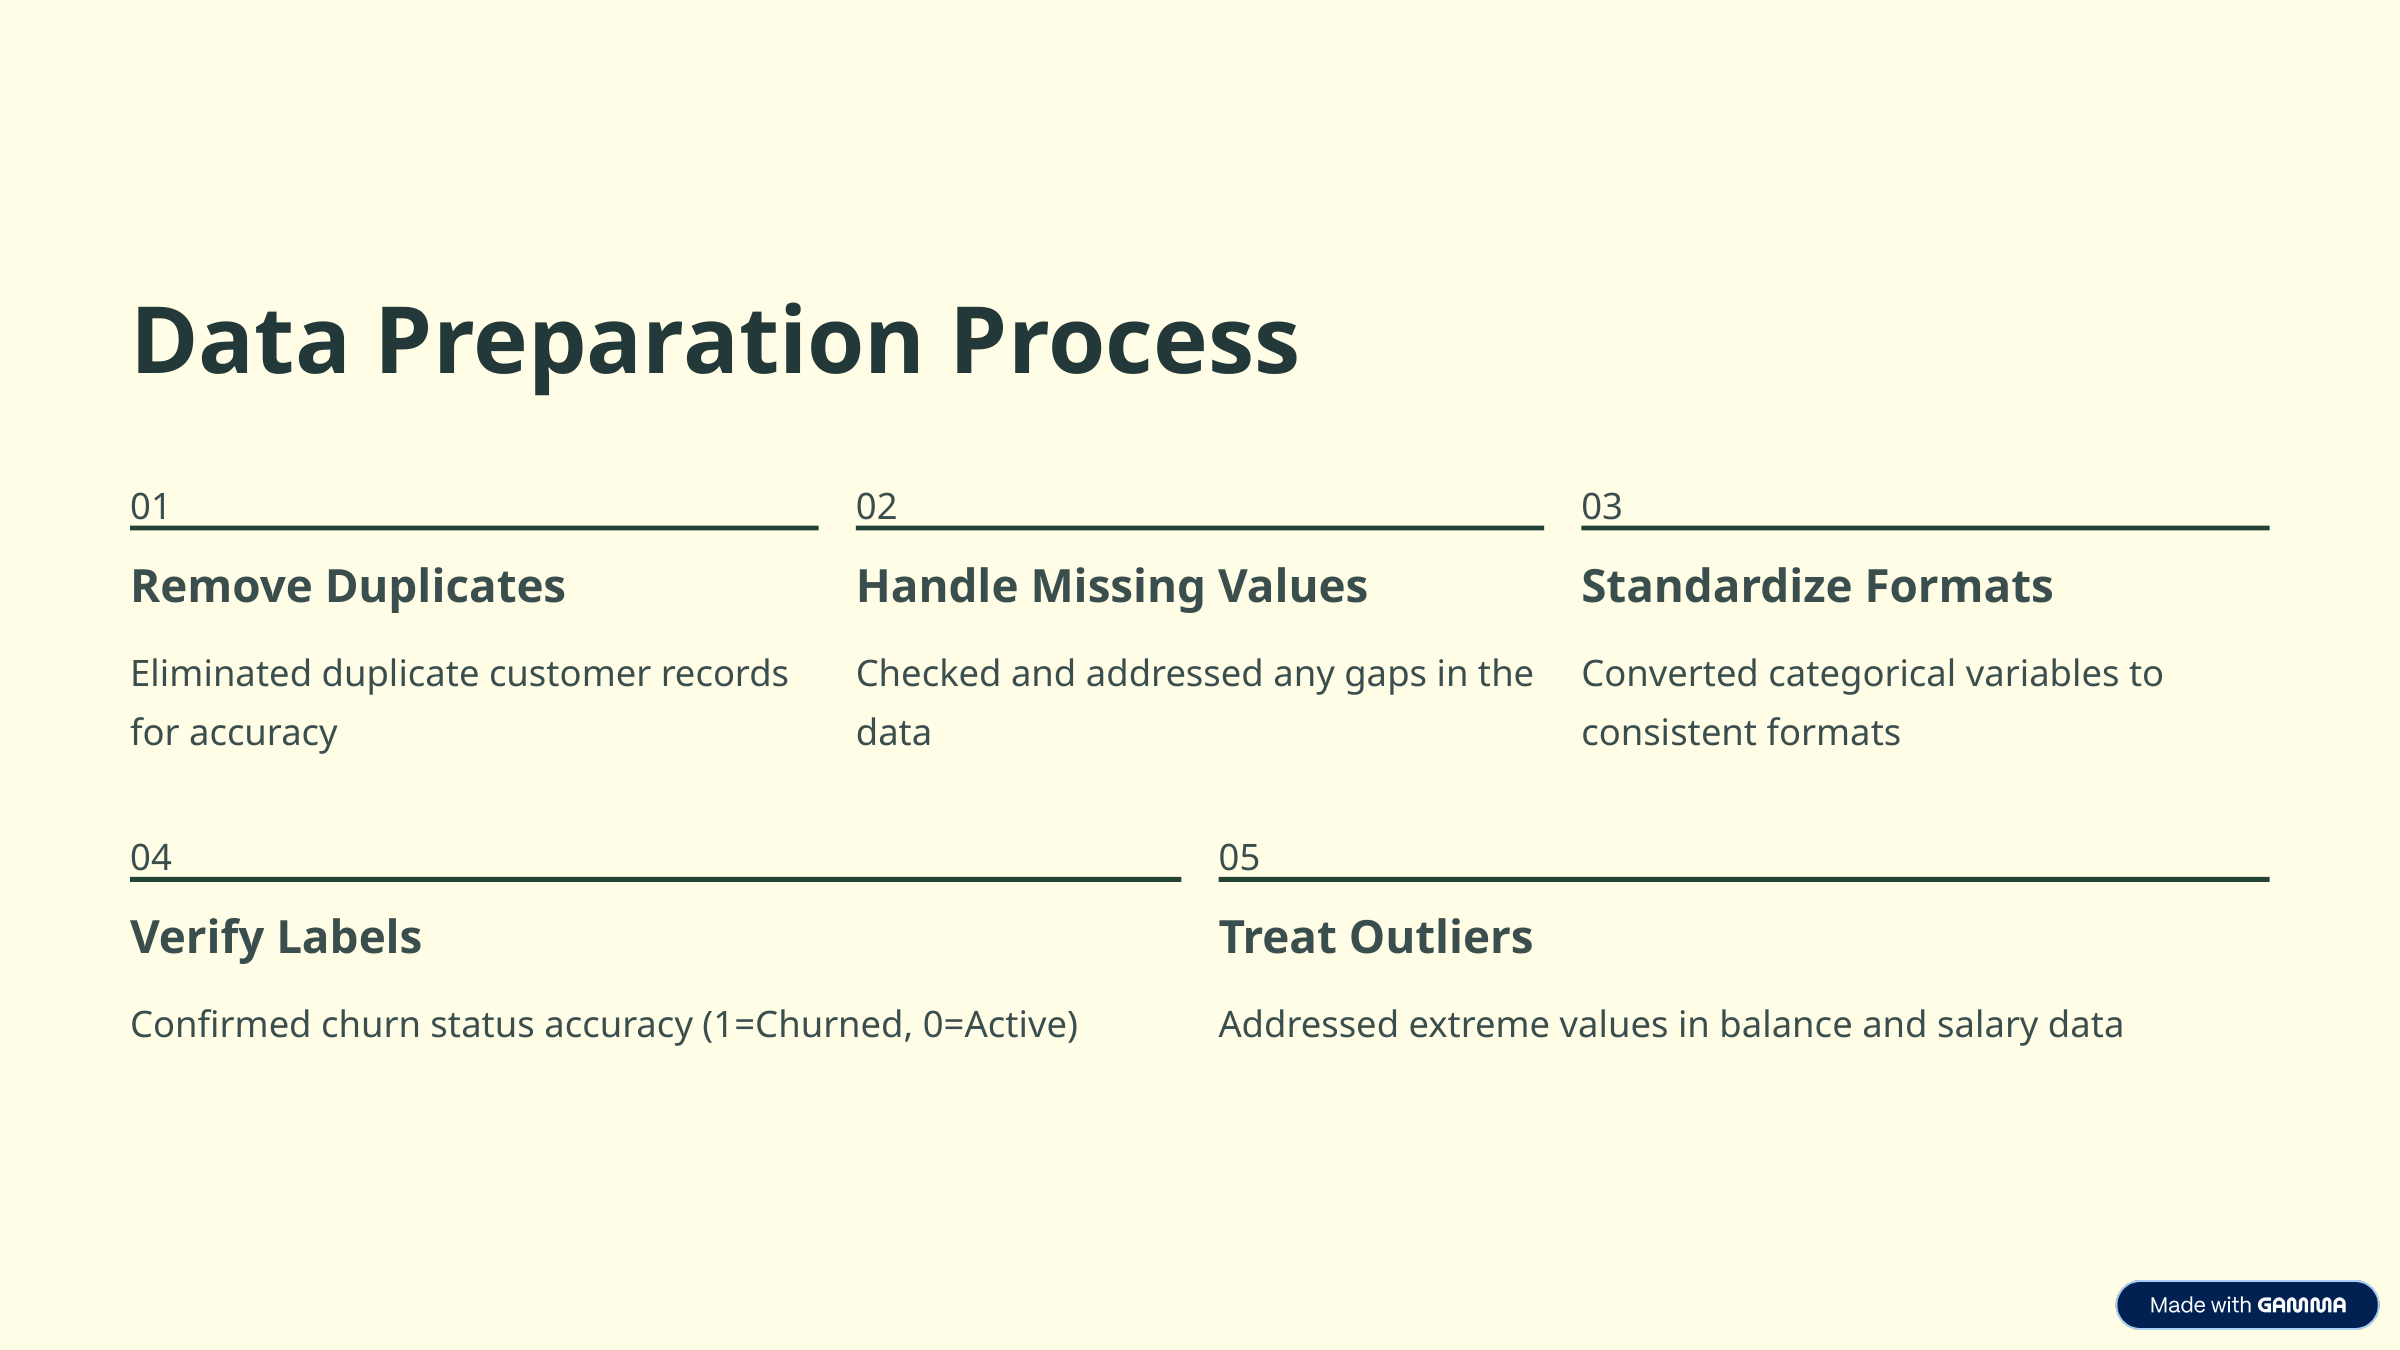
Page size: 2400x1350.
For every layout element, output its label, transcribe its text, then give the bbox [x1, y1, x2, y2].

text_box 01 [130, 467, 168, 514]
text_box 04 [130, 818, 168, 866]
text_box Remove Duplicates [130, 554, 630, 613]
text_box [130, 876, 1182, 882]
text_box Treat Outliers [1218, 905, 1684, 964]
text_box Data Preparation Process [130, 276, 1446, 393]
text_box Standardize Formats [1581, 554, 2121, 613]
text_box [130, 525, 819, 531]
text_box Addressed extreme values in balance and salary data [1218, 985, 2270, 1046]
text_box Eliminated duplicate customer records for accuracy [130, 634, 819, 754]
text_box 05 [1218, 818, 1256, 866]
text_box Confirmed churn status accuracy (1=Churned, 0=Active) [130, 985, 1182, 1046]
text_box Checked and addressed any gaps in the data [855, 634, 1545, 754]
text_box Converted categorical variables to consistent formats [1581, 634, 2270, 754]
text_box 02 [855, 467, 893, 514]
picture [2106, 1271, 2389, 1339]
text_box [1218, 876, 2270, 882]
text_box [855, 525, 1545, 531]
text_box 03 [1581, 467, 1619, 514]
text_box Verify Labels [130, 905, 596, 964]
text_box [1581, 525, 2270, 531]
text_box Handle Missing Values [855, 554, 1426, 613]
